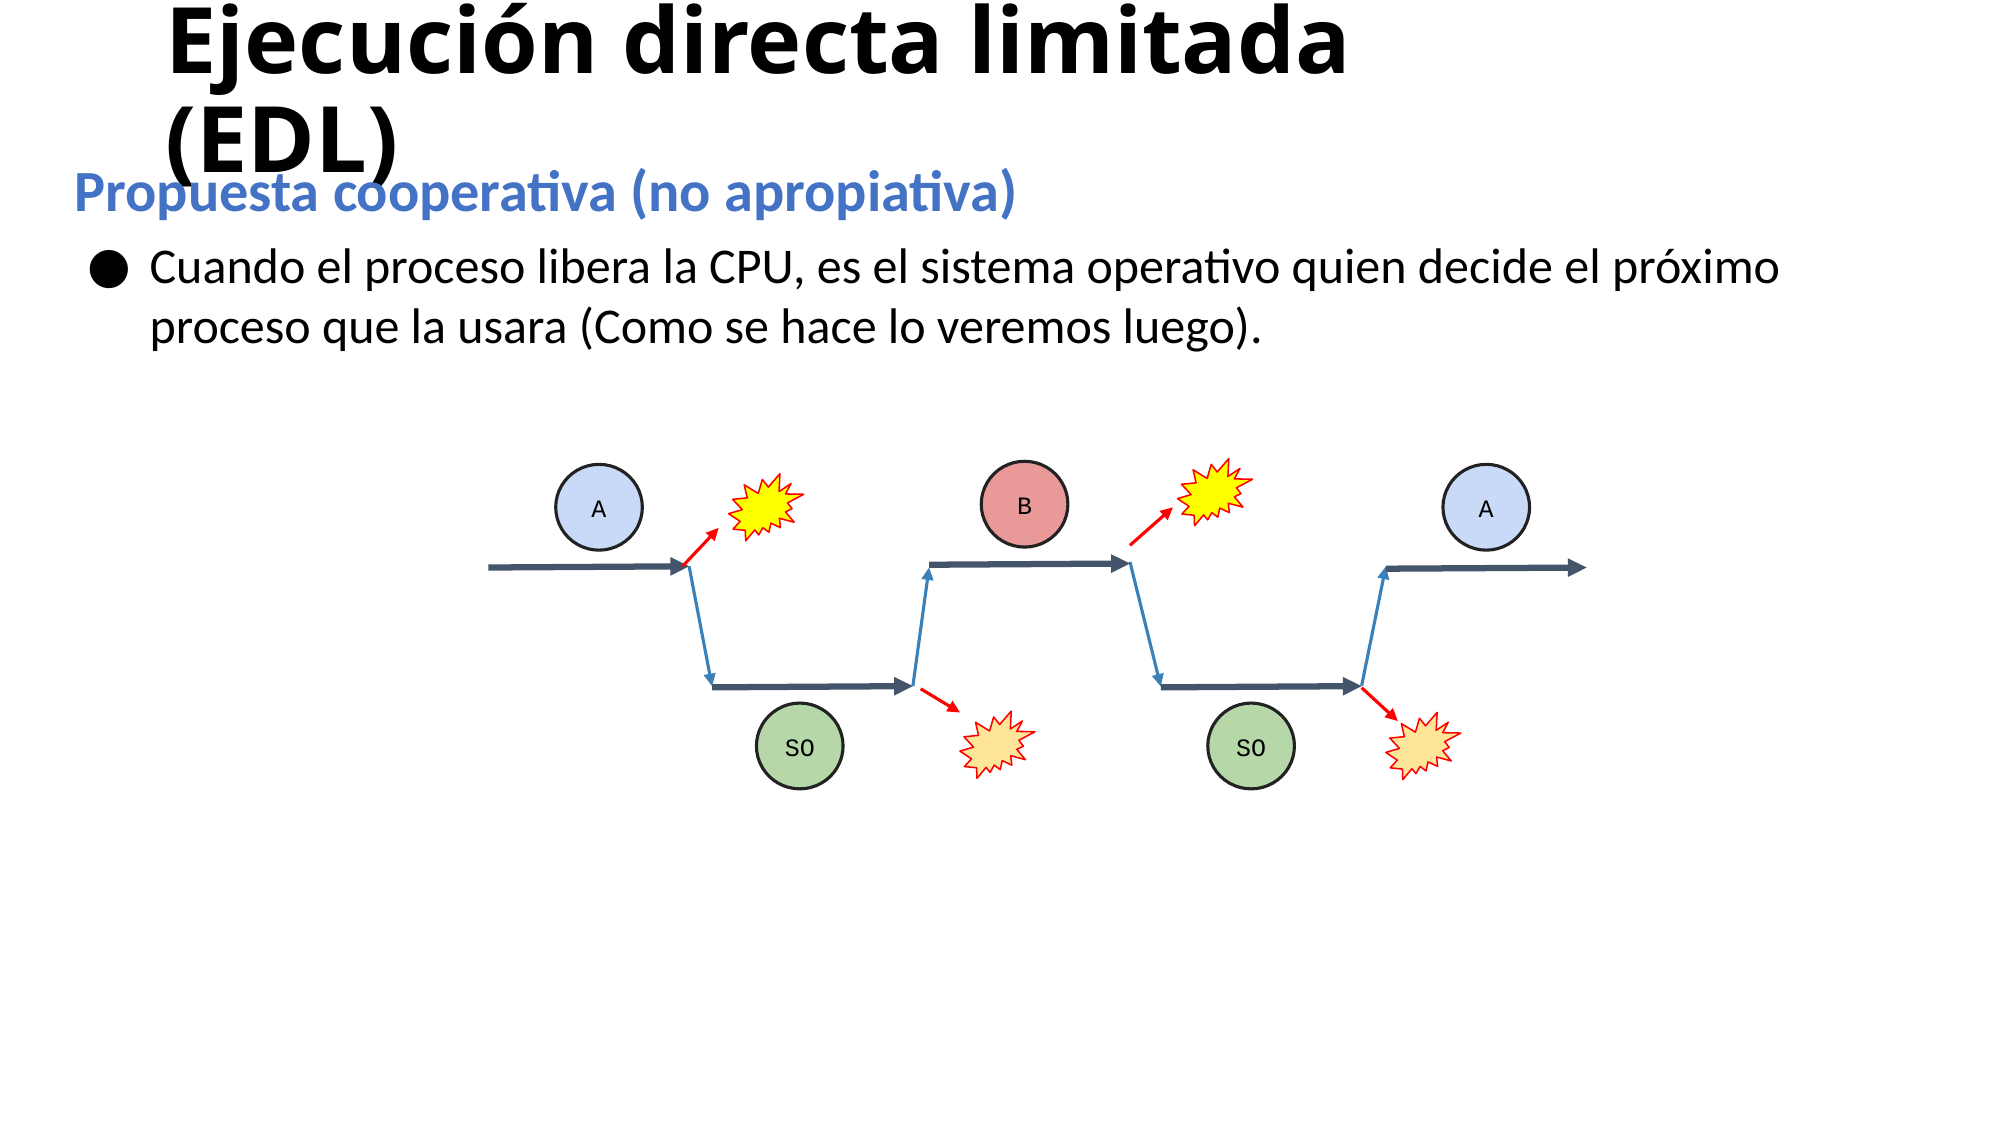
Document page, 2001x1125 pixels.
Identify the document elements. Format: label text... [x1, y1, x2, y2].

list Propuesta cooperativa (no apropiativa) Cuando el proceso libera la CPU, es el sistema operativo quien decide el próximo proceso que la usara (Como se hace lo veremos luego). [59, 145, 1963, 383]
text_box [1129, 458, 1253, 546]
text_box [1361, 687, 1461, 780]
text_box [920, 688, 1035, 779]
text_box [682, 473, 804, 567]
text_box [1129, 561, 1161, 687]
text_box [689, 567, 712, 687]
text_box SO [1207, 703, 1295, 789]
text_box A [555, 464, 643, 551]
text_box SO [756, 703, 844, 789]
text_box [1361, 566, 1386, 686]
title Ejecución directa limitada (EDL) [150, 15, 1513, 145]
text_box A [1442, 464, 1530, 551]
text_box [912, 567, 930, 687]
text_box B [981, 461, 1068, 548]
